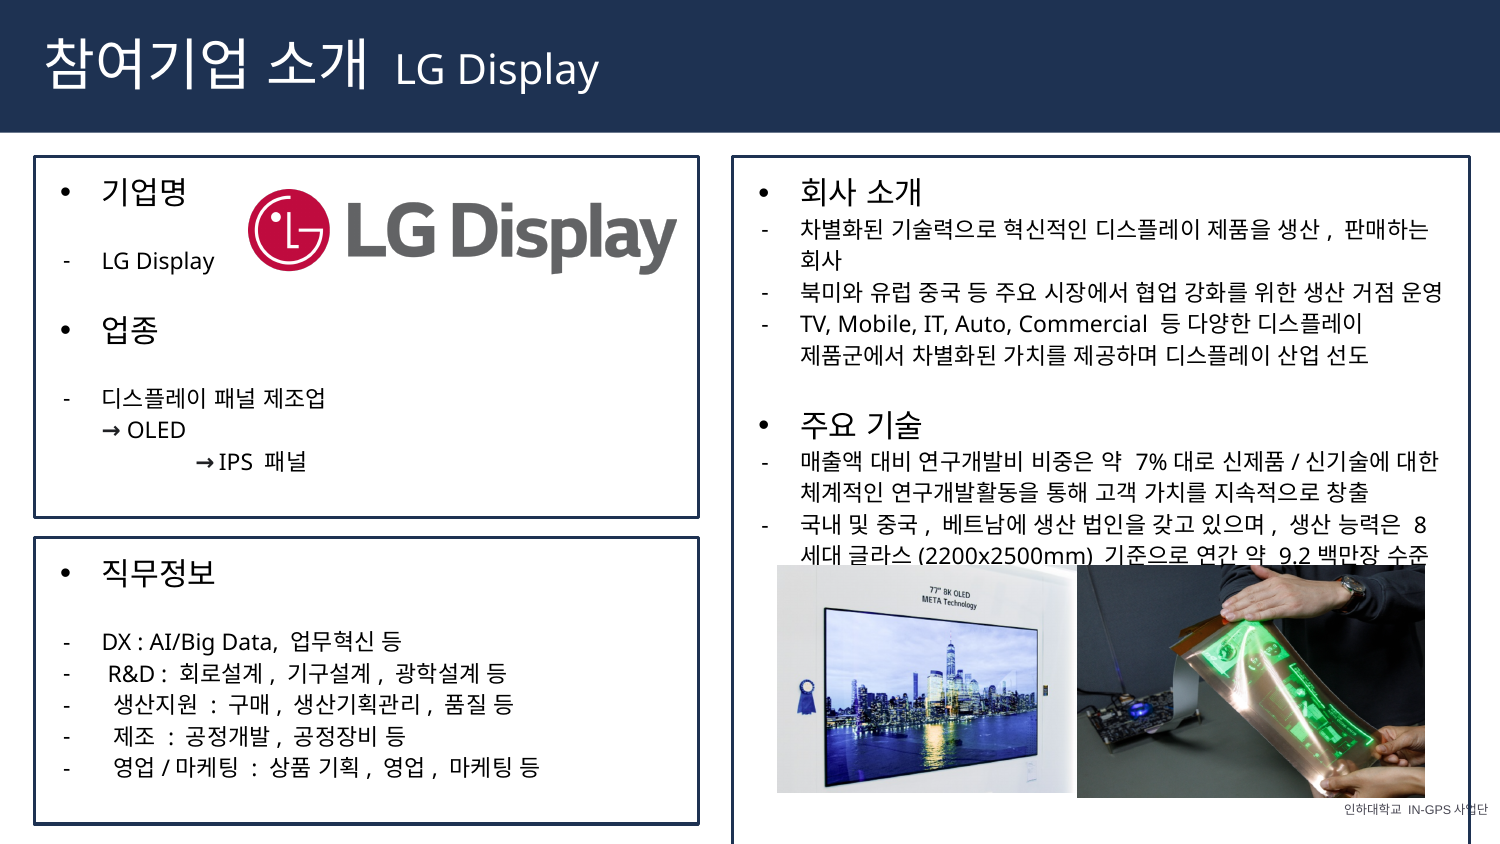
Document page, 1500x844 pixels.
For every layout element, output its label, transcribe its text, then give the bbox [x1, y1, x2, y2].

text_box 직무정보 DX : AI/Big Data, 업무혁신 등 R&D : 회로설계, 기구설계, 광학설계 등 생산지원 : 구매, 생산기획관리, 품질 등 제조 : 공정개발, 공정장비 등 영업/마케팅 : 상품 기획, 영업, 마케팅 등 [34, 537, 699, 824]
text_box LG Display [513, 42, 1114, 93]
picture [777, 565, 1425, 798]
text_box [0, 0, 1500, 133]
text_box 기업명 LG Display 업종 디스플레이 패널 제조업 → OLED → IPS 패널 [34, 156, 699, 518]
text_box [120, 202, 243, 253]
text_box 참여기업 소개 [32, 23, 513, 103]
picture [248, 188, 677, 275]
text_box 회사 소개 차별화된 기술력으로 혁신적인 디스플레이 제품을 생산, 판매하는 회사 북미와 유럽 중국 등 주요 시장에서 협업 강화를 위한 생산 거점 운영 TV, Mobile, IT, Auto, Commercial 등 다양한 디스플레이 제품군에서 차별화된 가치를 제공하며 디스플레이 산업 선도 주요 기술 매출액 대비 연구개발비 비중은 약 7%대로 신제품/신기술에 대한 체계적인 연구개발활동을 통해 고객 가치를 지속적으로 창출 국내 및 중국, 베트남에 생산 법인을 갖고 있으며, 생산 능력은 8세대 글라스(2200x2500mm) 기준으로 연간 약 9.2백만장 수준 [732, 156, 1470, 844]
